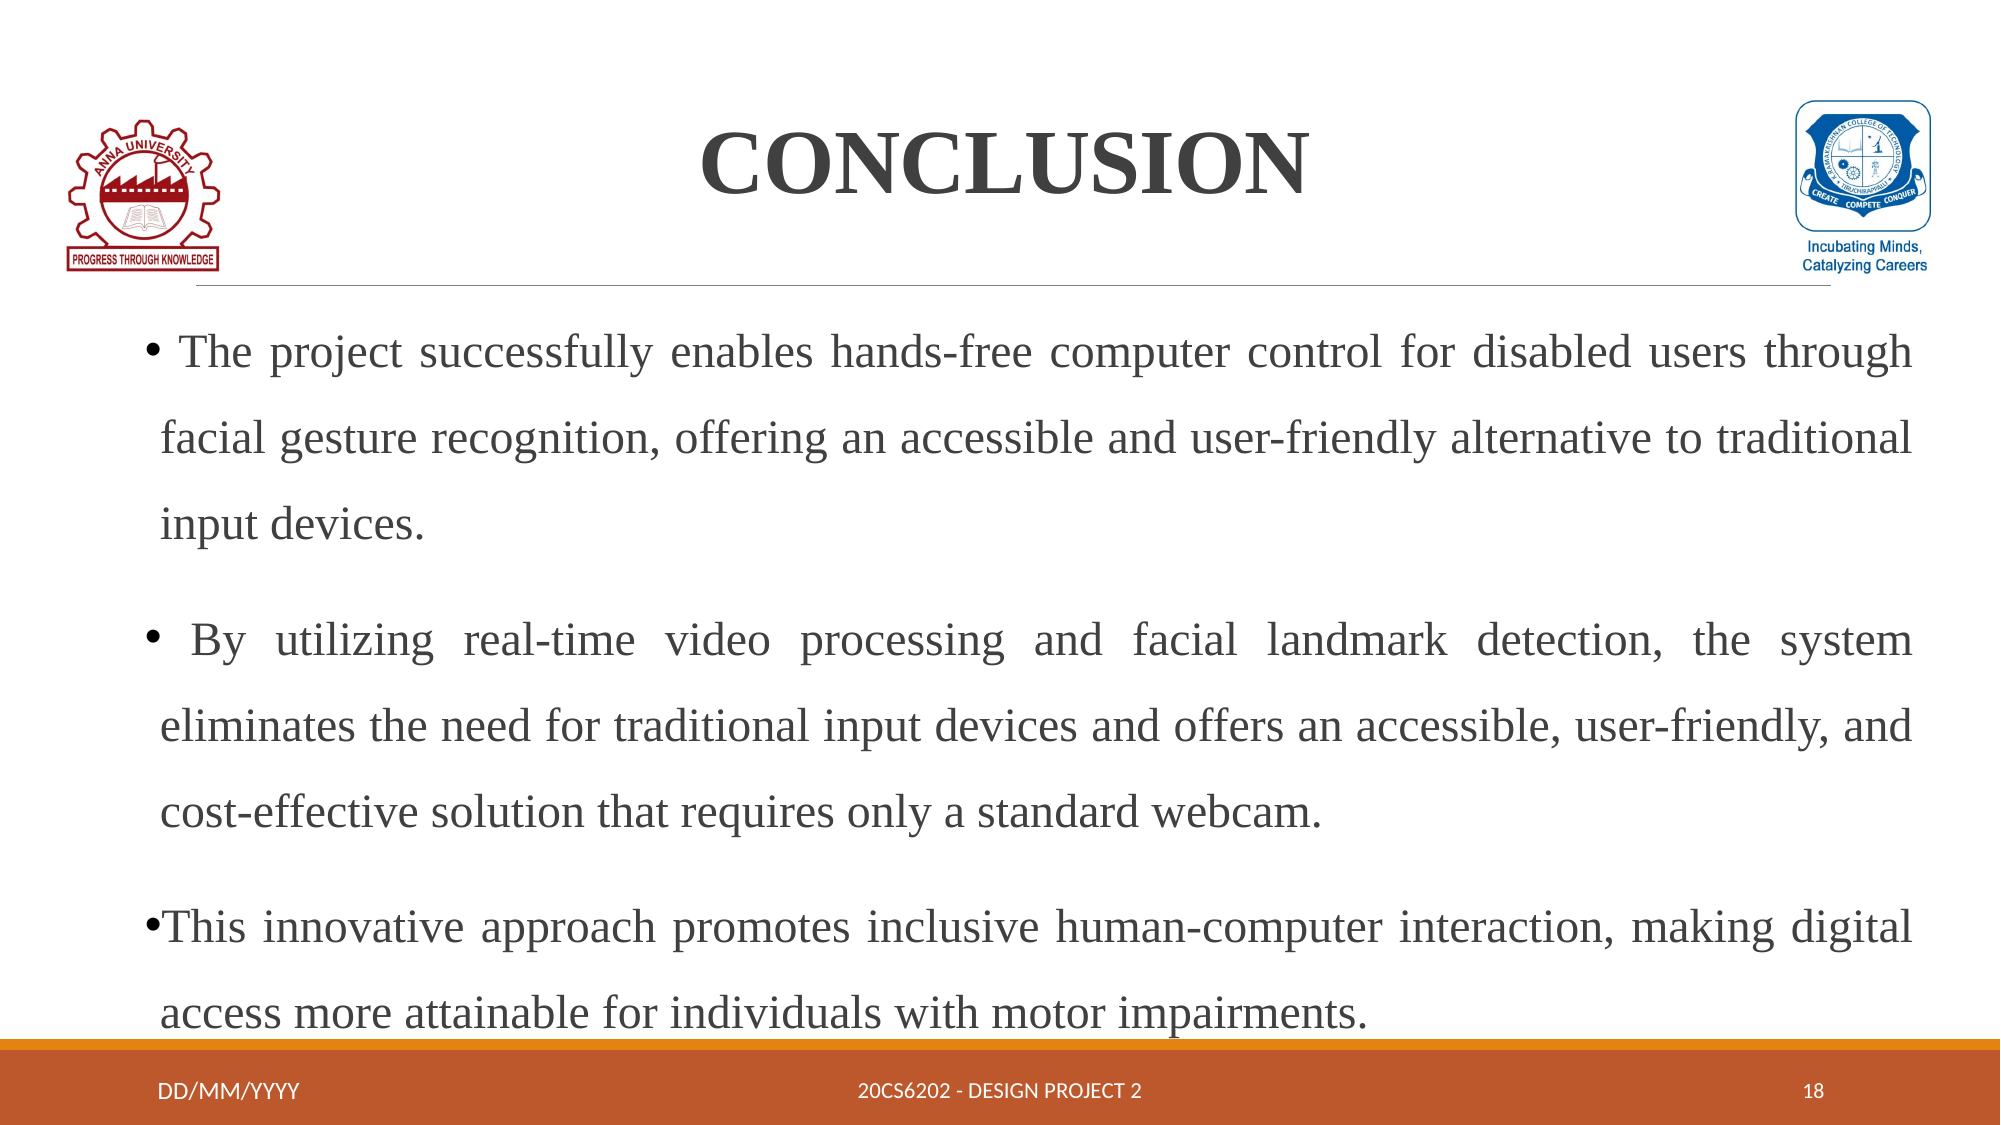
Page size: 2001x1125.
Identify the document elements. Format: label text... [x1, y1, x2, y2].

footer 20CS6202 - DESIGN PROJECT 2 [604, 1059, 1396, 1120]
slide_number 18 [1624, 1059, 1840, 1120]
list The project successfully enables hands-free computer control for disabled users through facial gesture recognition, offering an accessible and user-friendly alternative to traditional input devices. By utilizing real-time video processing and facial landmark detection, the system eliminates the need for traditional input devices and offers an accessible, user-friendly, and cost-effective solution that requires only a standard webcam. This innovative approach promotes inclusive human-computer interaction, making digital access more attainable for individuals with motor impairments. [129, 283, 1932, 1047]
title CONCLUSION [180, 47, 1830, 283]
picture [1793, 98, 1932, 277]
text_box DD/MM/YYYY [142, 1066, 532, 1112]
picture [62, 115, 224, 274]
